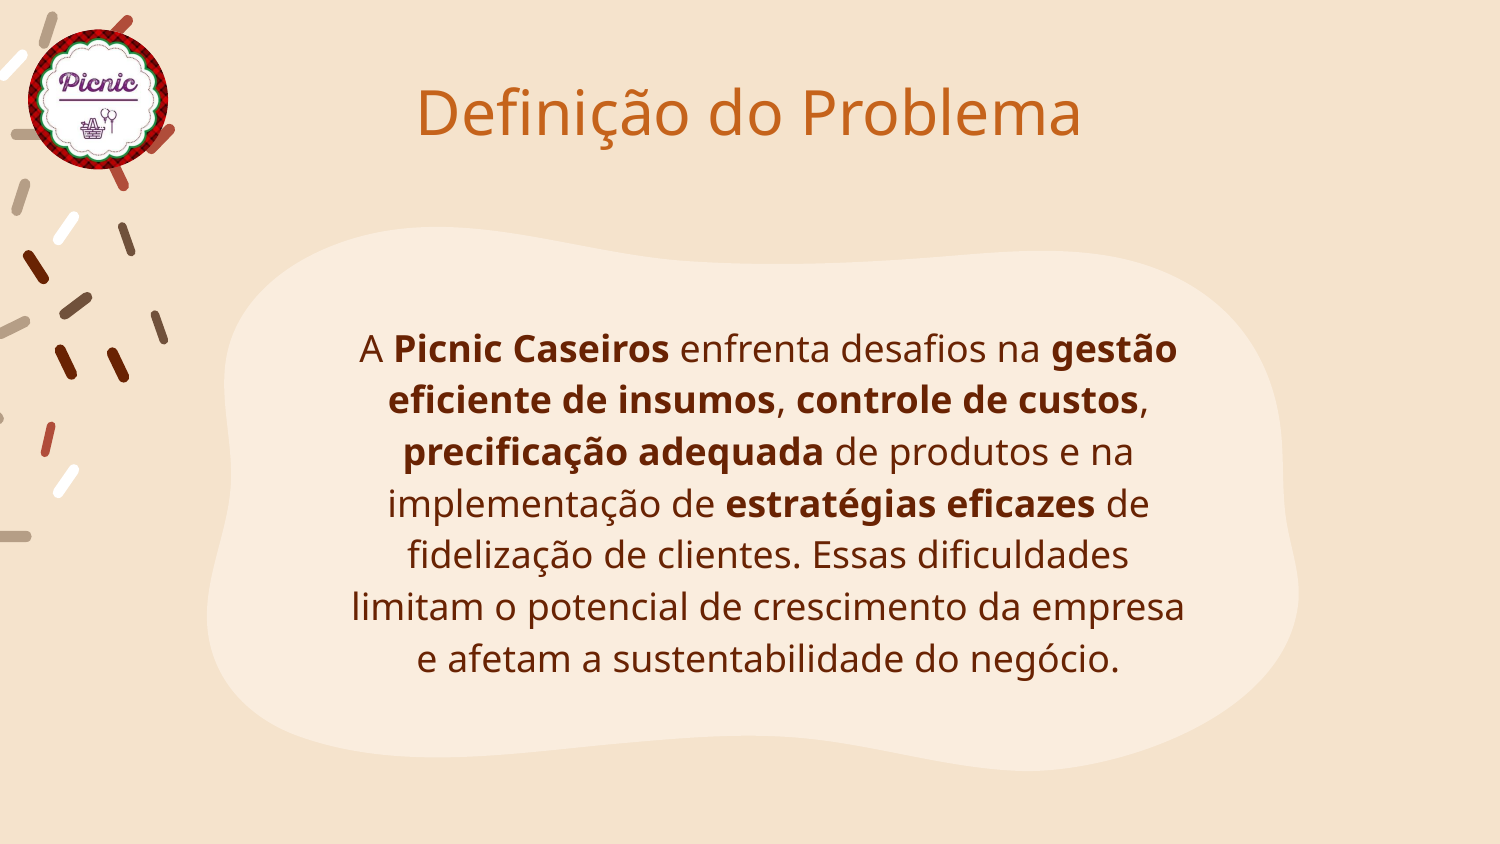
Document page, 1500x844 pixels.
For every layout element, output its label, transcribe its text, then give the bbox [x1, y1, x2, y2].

text_box [206, 226, 1299, 772]
text_box [28, 29, 169, 170]
list A Picnic Caseiros enfrenta desafios na gestão eficiente de insumos, controle de custos, precificação adequada de produtos e na implementação de estratégias eficazes de fidelização de clientes. Essas dificuldades limitam o potencial de crescimento da empresa e afetam a sustentabilidade do negócio. [288, 311, 1212, 687]
title Definição do Problema [242, 57, 1258, 163]
